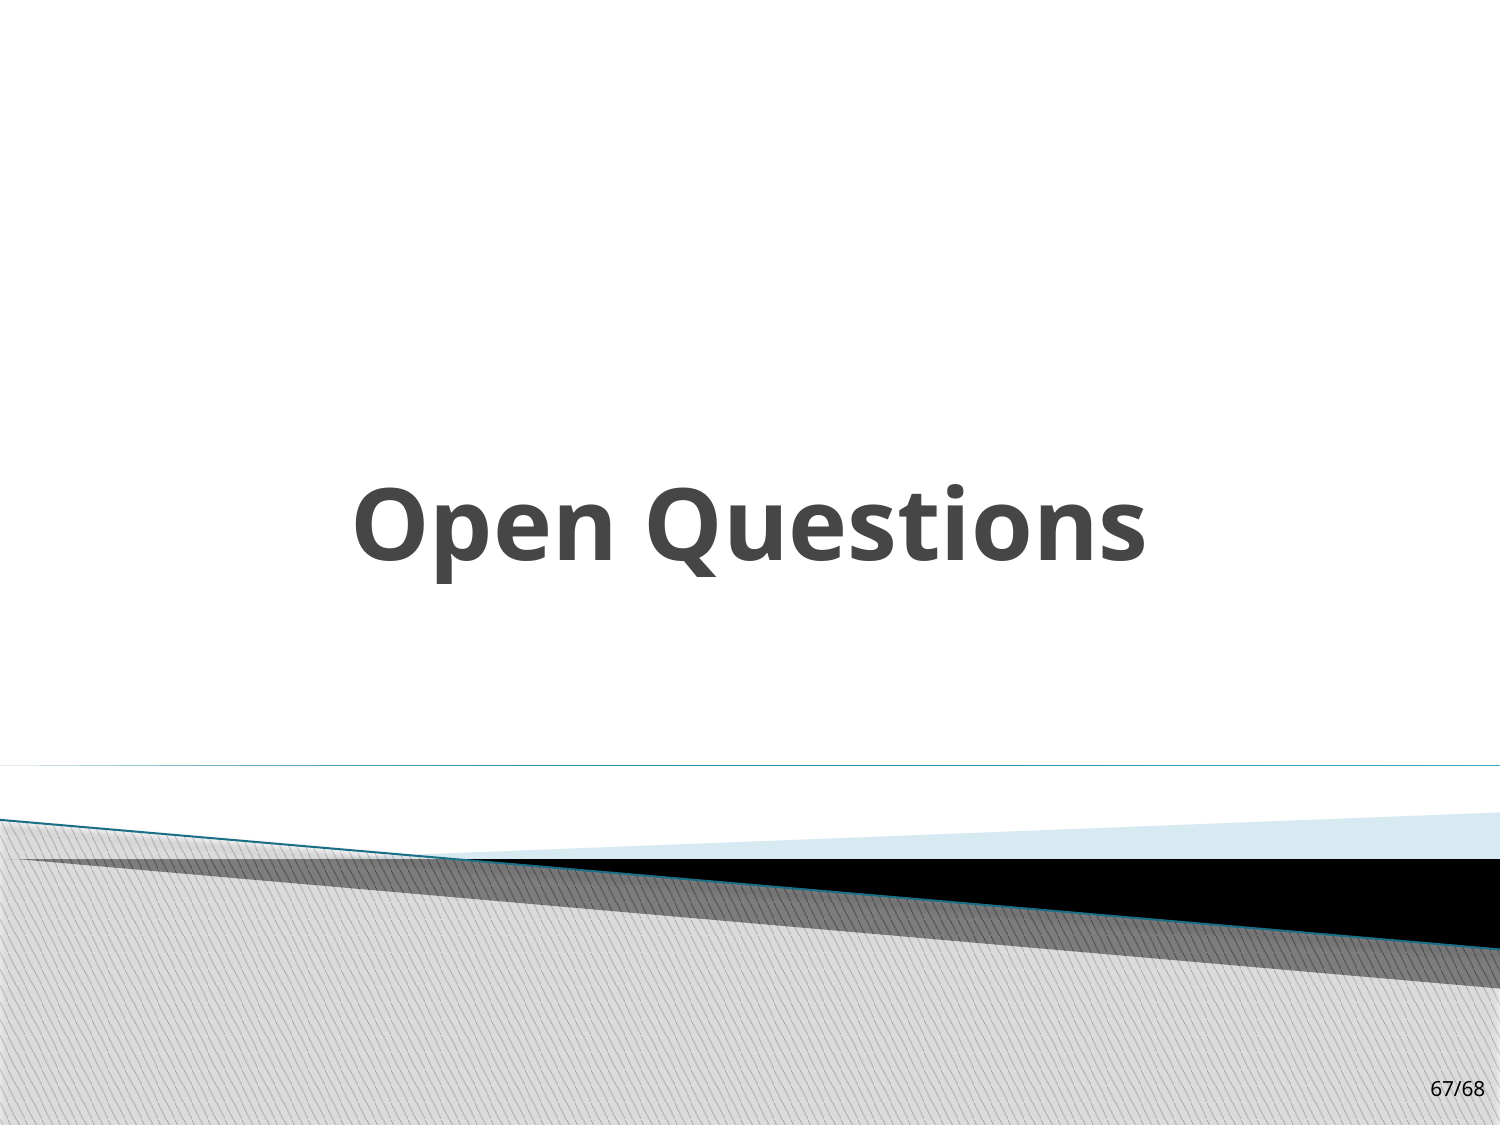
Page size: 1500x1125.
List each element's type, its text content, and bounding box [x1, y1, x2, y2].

title Open Questions [112, 287, 1388, 588]
picture [5, 859, 1500, 989]
slide_number 67/68 [1397, 1051, 1500, 1112]
